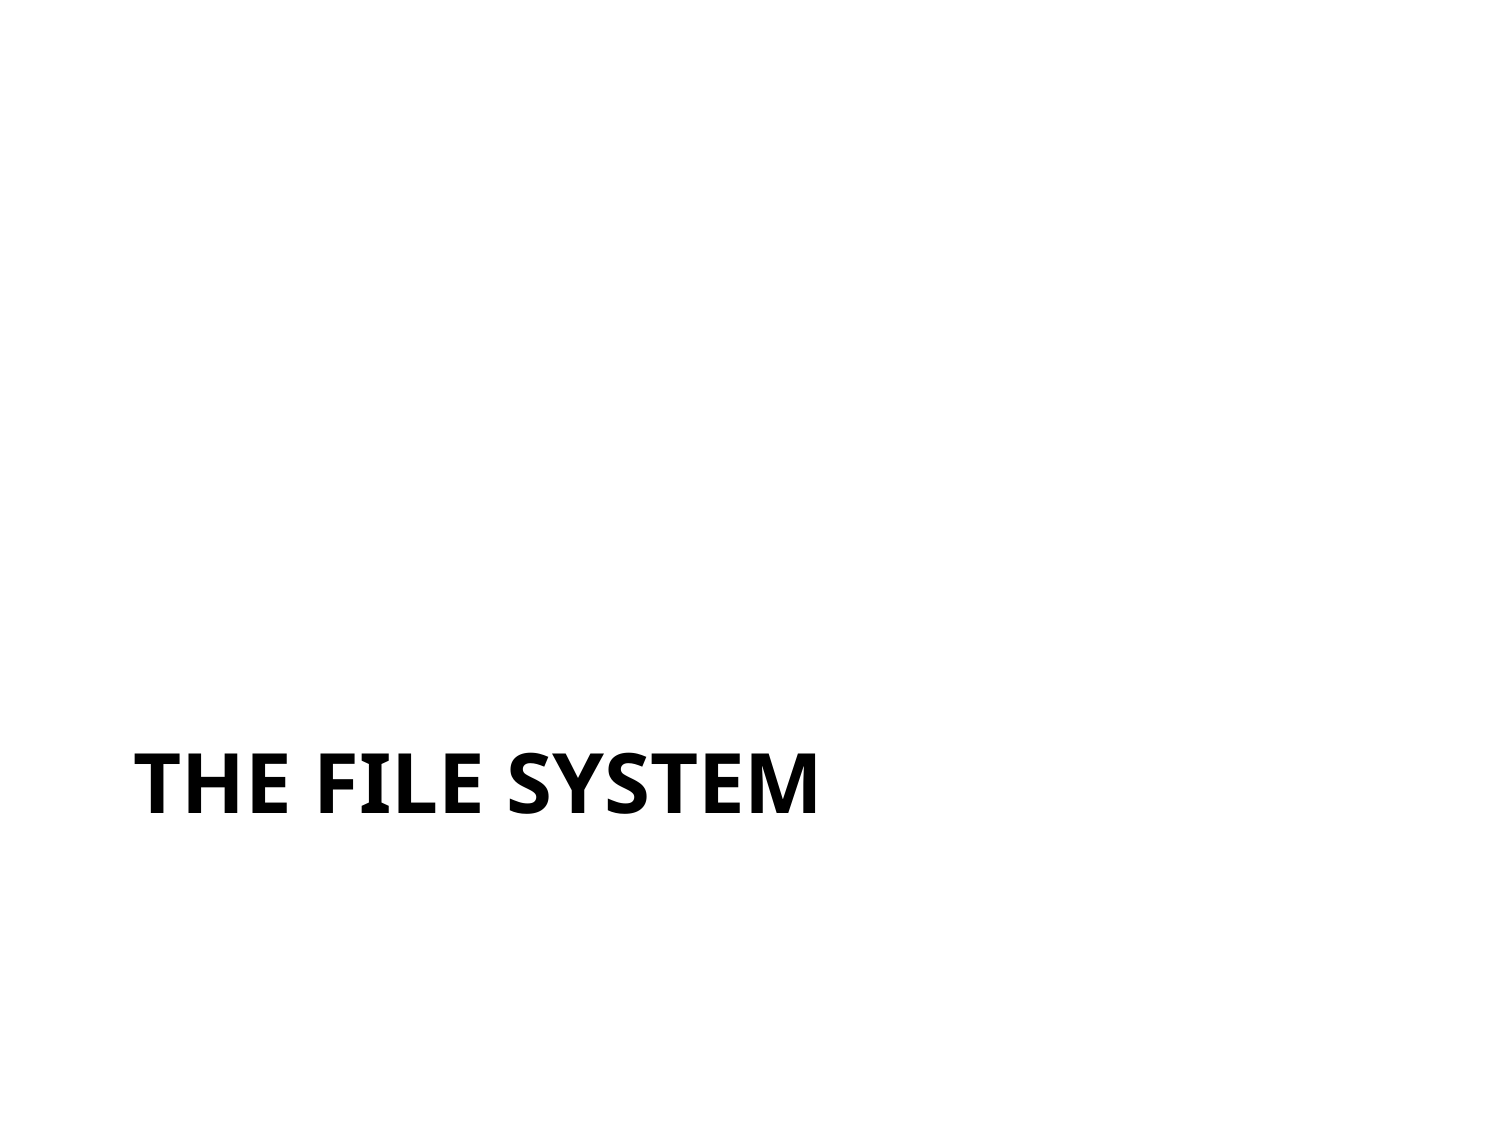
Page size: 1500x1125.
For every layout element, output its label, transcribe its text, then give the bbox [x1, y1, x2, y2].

title The File System [118, 722, 1394, 947]
